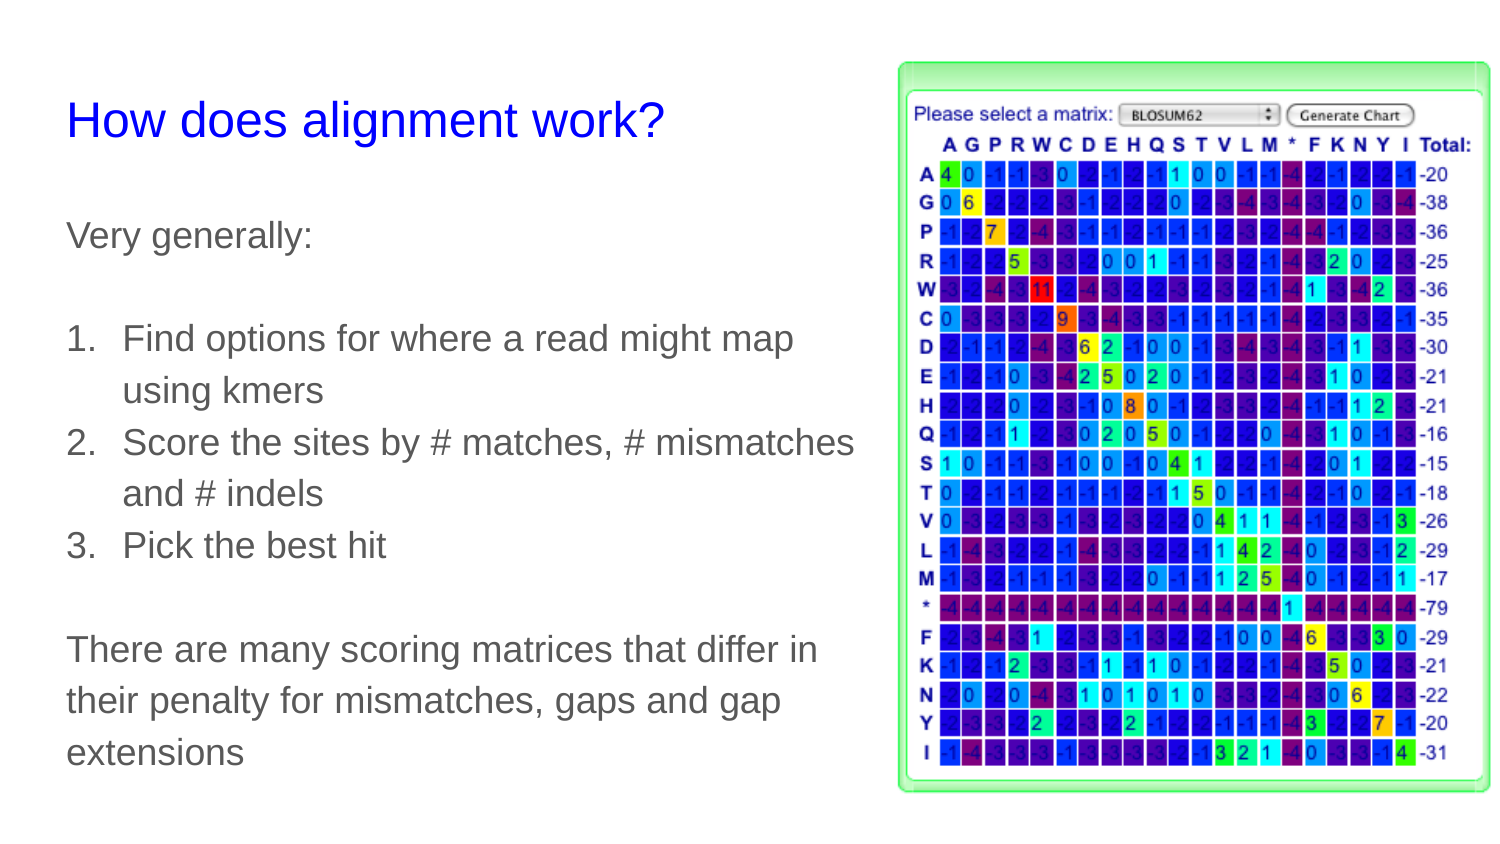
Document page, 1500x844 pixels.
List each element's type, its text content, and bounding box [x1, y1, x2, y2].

list Very generally: Find options for where a read might map using kmers Score the sites by # matches, # mismatches and # indels Pick the best hit There are many scoring matrices that differ in their penalty for mismatches, gaps and gap extensions [51, 189, 884, 811]
title How does alignment work? [51, 72, 884, 167]
picture [889, 56, 1500, 812]
